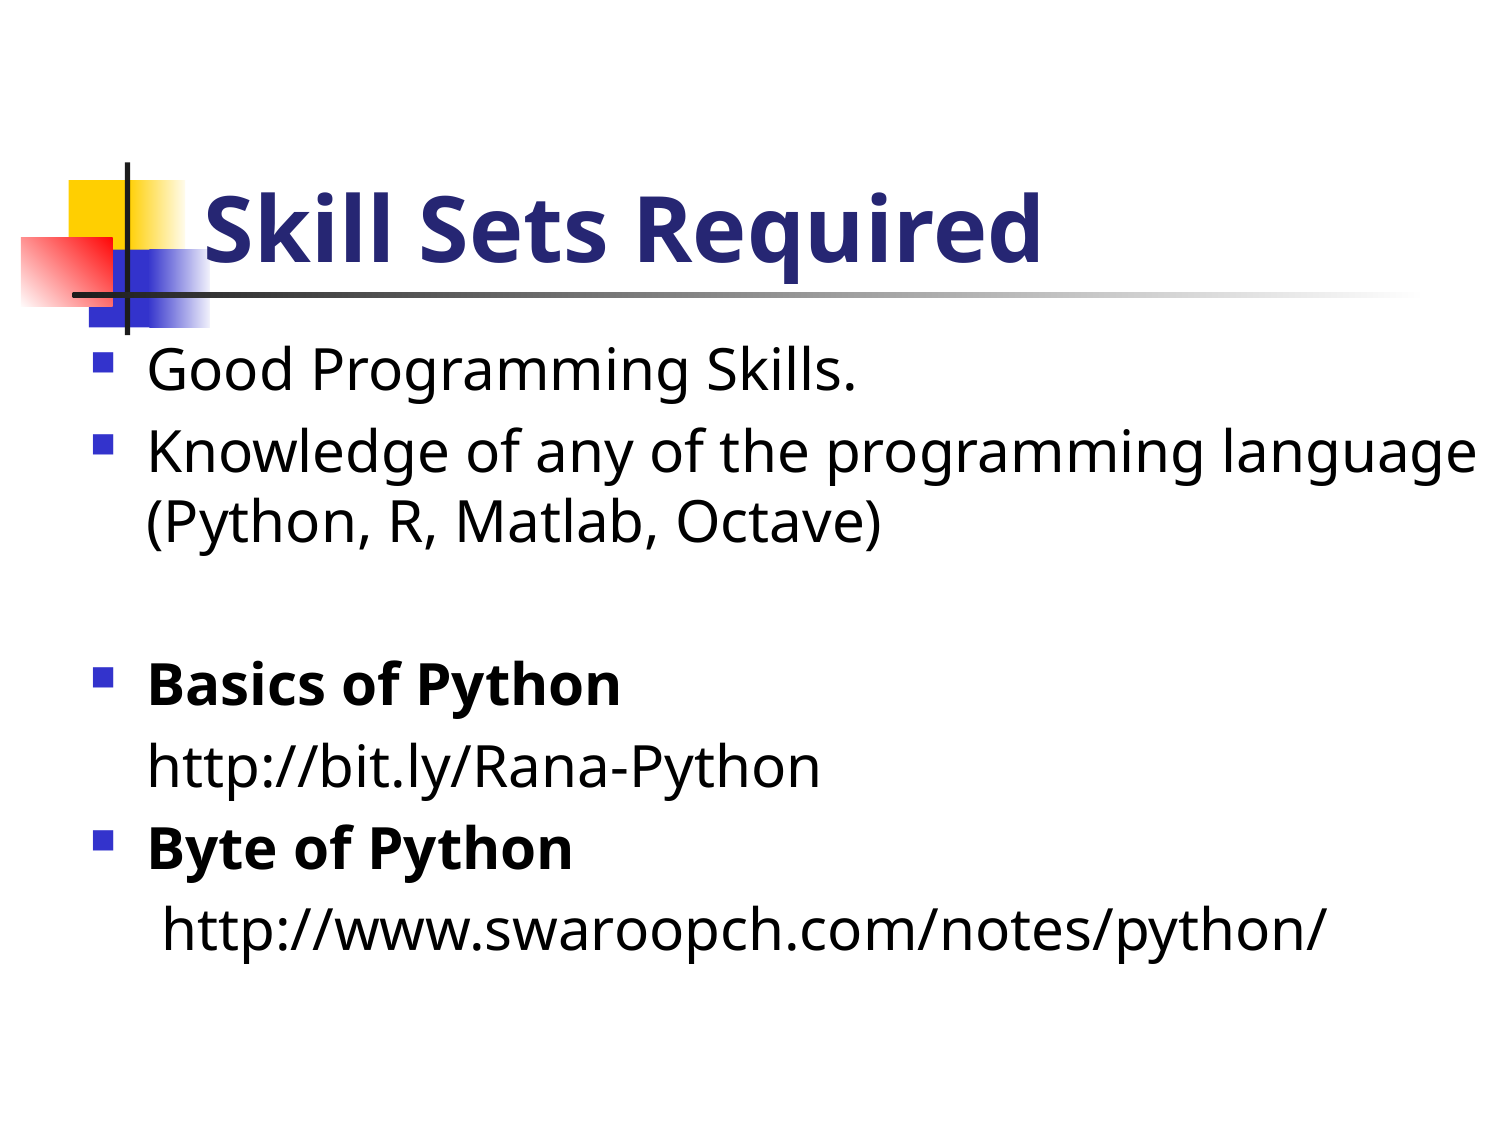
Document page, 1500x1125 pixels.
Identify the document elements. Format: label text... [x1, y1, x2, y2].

title Skill Sets Required [188, 101, 1468, 289]
list Good Programming Skills. Knowledge of any of the programming language (Python, R, Matlab, Octave) Basics of Python http://bit.ly/Rana-Python Byte of Python http://www.swaroopch.com/notes/python/ [74, 324, 1500, 1125]
